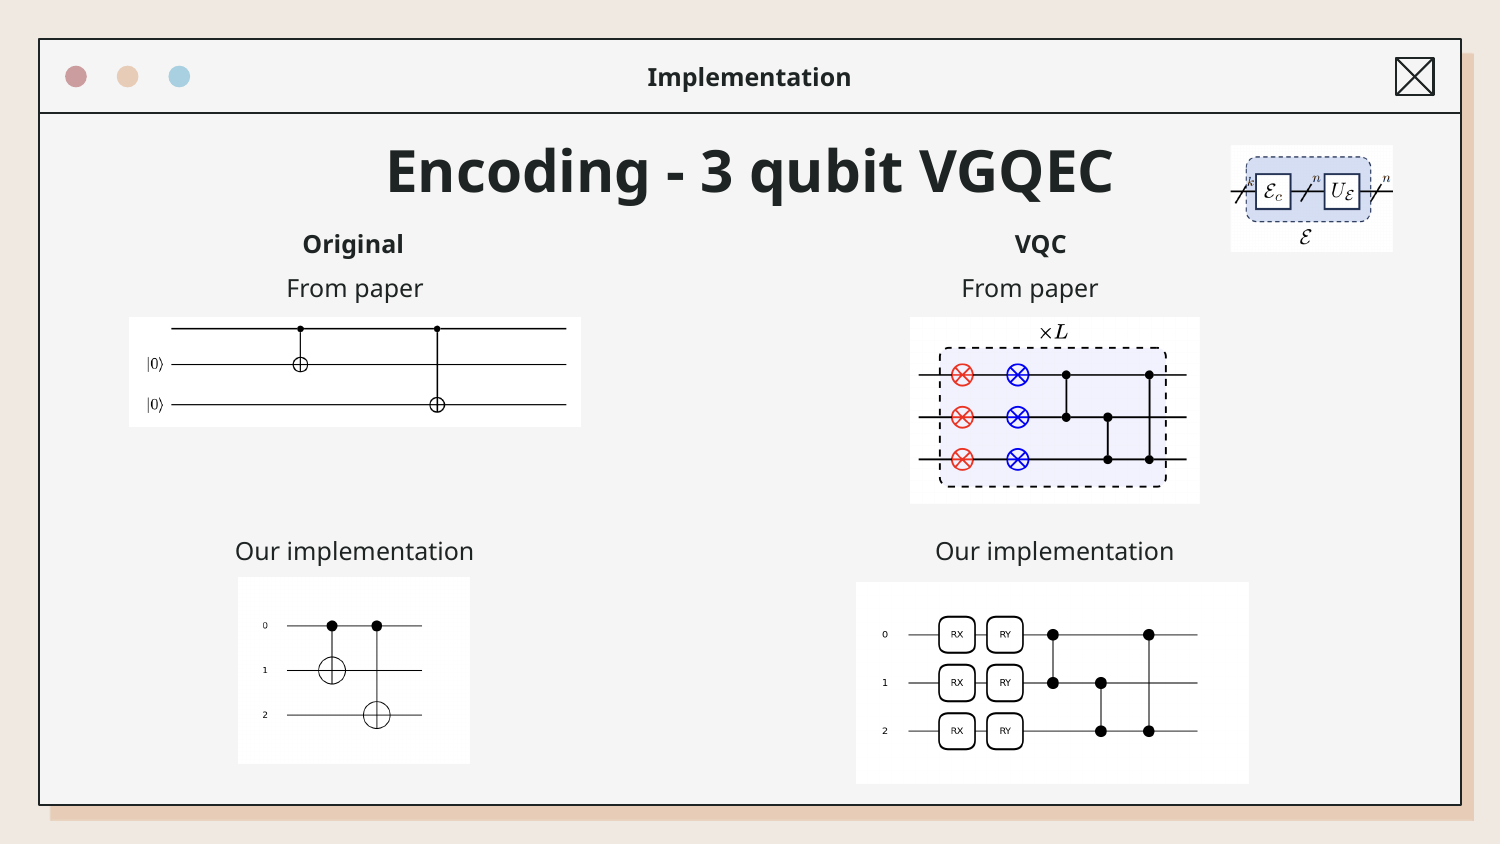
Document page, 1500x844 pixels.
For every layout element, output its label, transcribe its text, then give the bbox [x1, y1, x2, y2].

text_box Our implementation [109, 520, 602, 581]
picture [129, 317, 581, 427]
text_box From paper [109, 257, 602, 318]
text_box Our implementation [808, 520, 1302, 581]
picture [910, 317, 1200, 505]
text_box VQC [794, 213, 1226, 257]
picture [1230, 145, 1394, 253]
picture [238, 576, 470, 765]
text_box Original [107, 213, 600, 274]
text_box VQC [1277, 262, 1287, 274]
text_box Encoding - 3 qubit VGQEC [118, 119, 1382, 214]
text_box From paper [784, 257, 1277, 318]
picture [856, 582, 1249, 784]
text_box Implementation [339, 46, 1161, 104]
